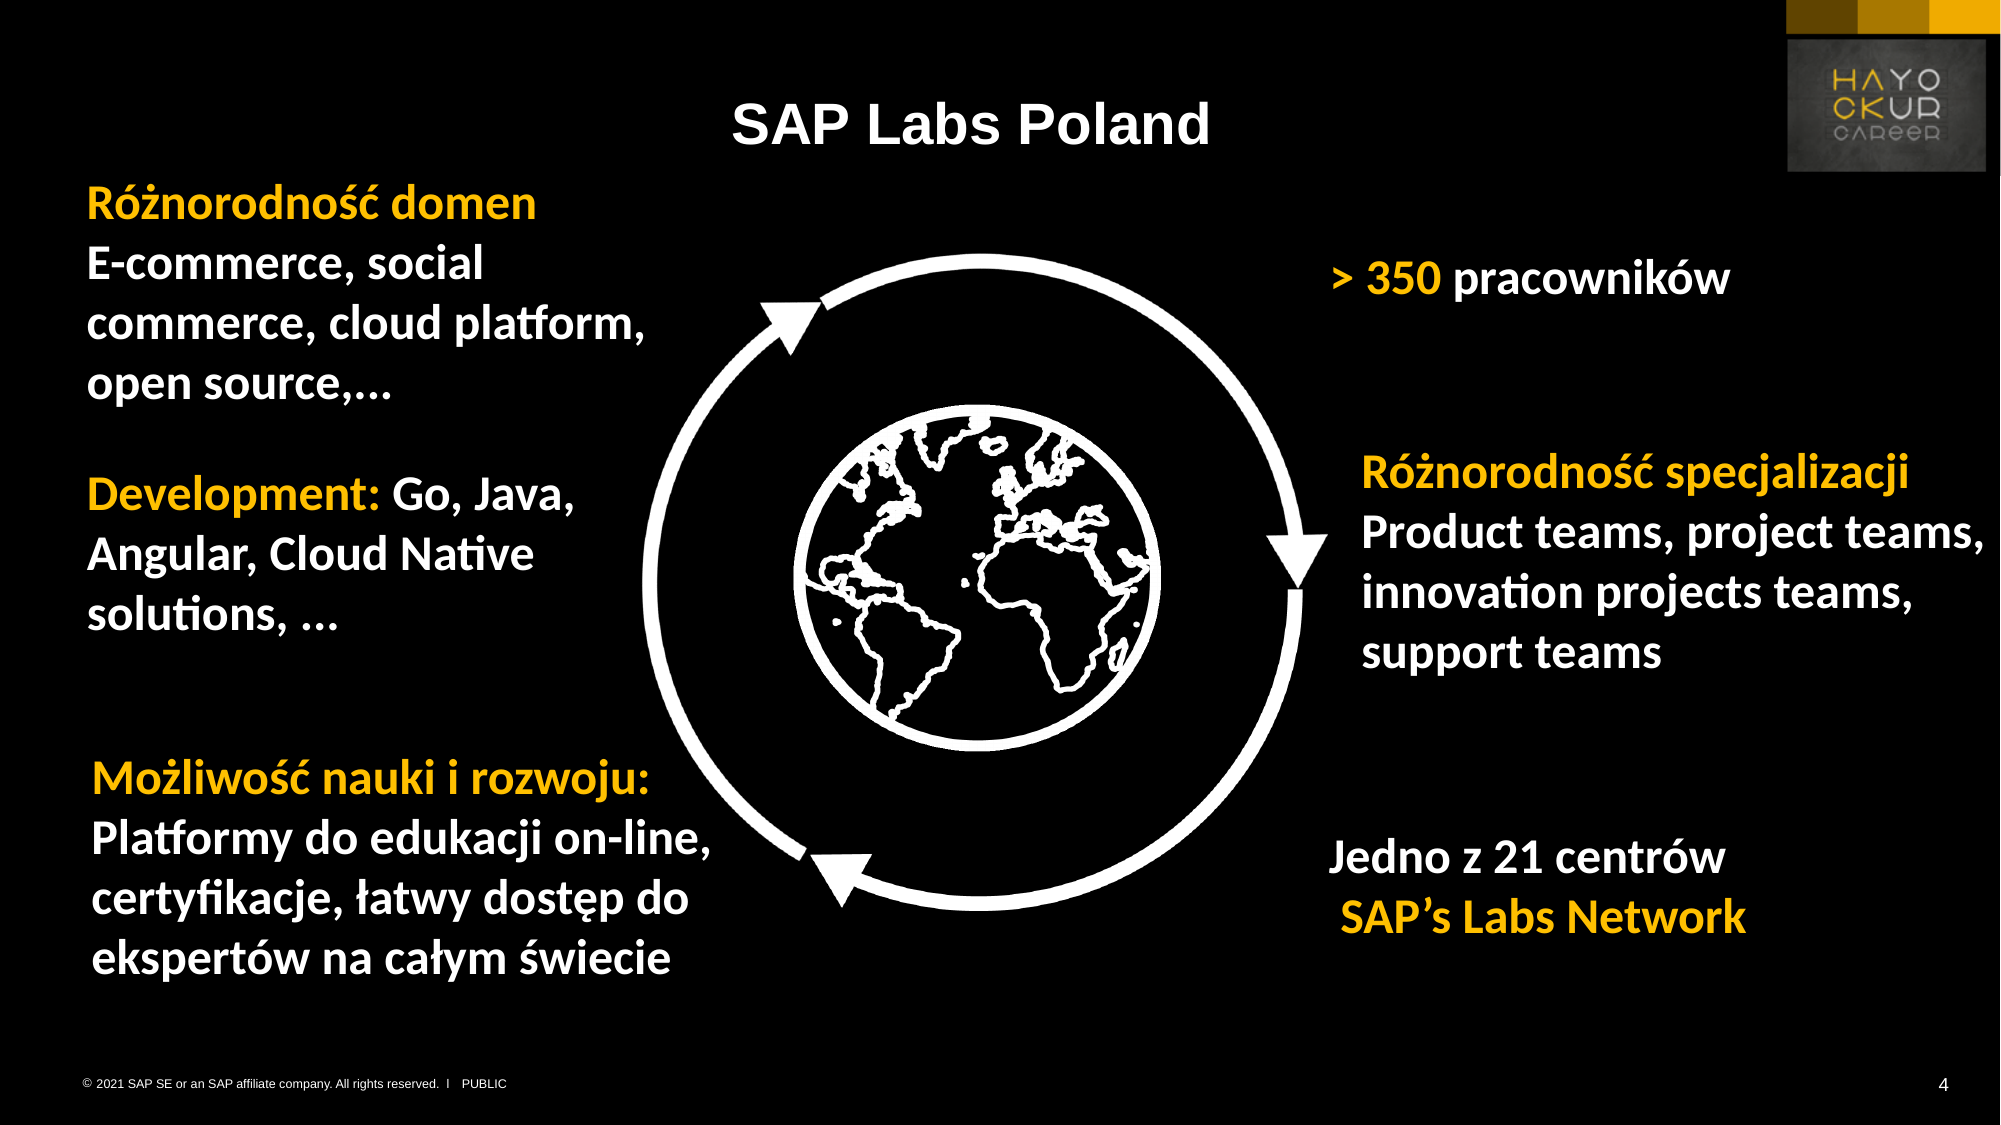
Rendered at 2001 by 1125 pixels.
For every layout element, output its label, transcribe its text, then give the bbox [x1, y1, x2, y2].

picture [517, 156, 1355, 1019]
text_box Różnorodność specjalizacji Product teams, project teams, innovation projects teams, support teams [1355, 432, 2001, 692]
text_box > 350 pracowników [1323, 238, 1839, 373]
picture [1785, 0, 2001, 177]
text_box Możliwość nauki i rozwoju: Platformy do edukacji on-line, certyfikacje, łatwy dostęp do ekspertów na całym świecie [85, 738, 768, 998]
text_box Różnorodność domen E-commerce, social commerce, cloud platform, open source,... [80, 164, 730, 464]
text_box Jedno z 21 centrów SAP’s Labs Network [1323, 817, 2001, 1002]
text_box Development: Go, Java, Angular, Cloud Native solutions, ... [81, 454, 522, 706]
text_box SAP Labs Poland [657, 85, 1287, 156]
